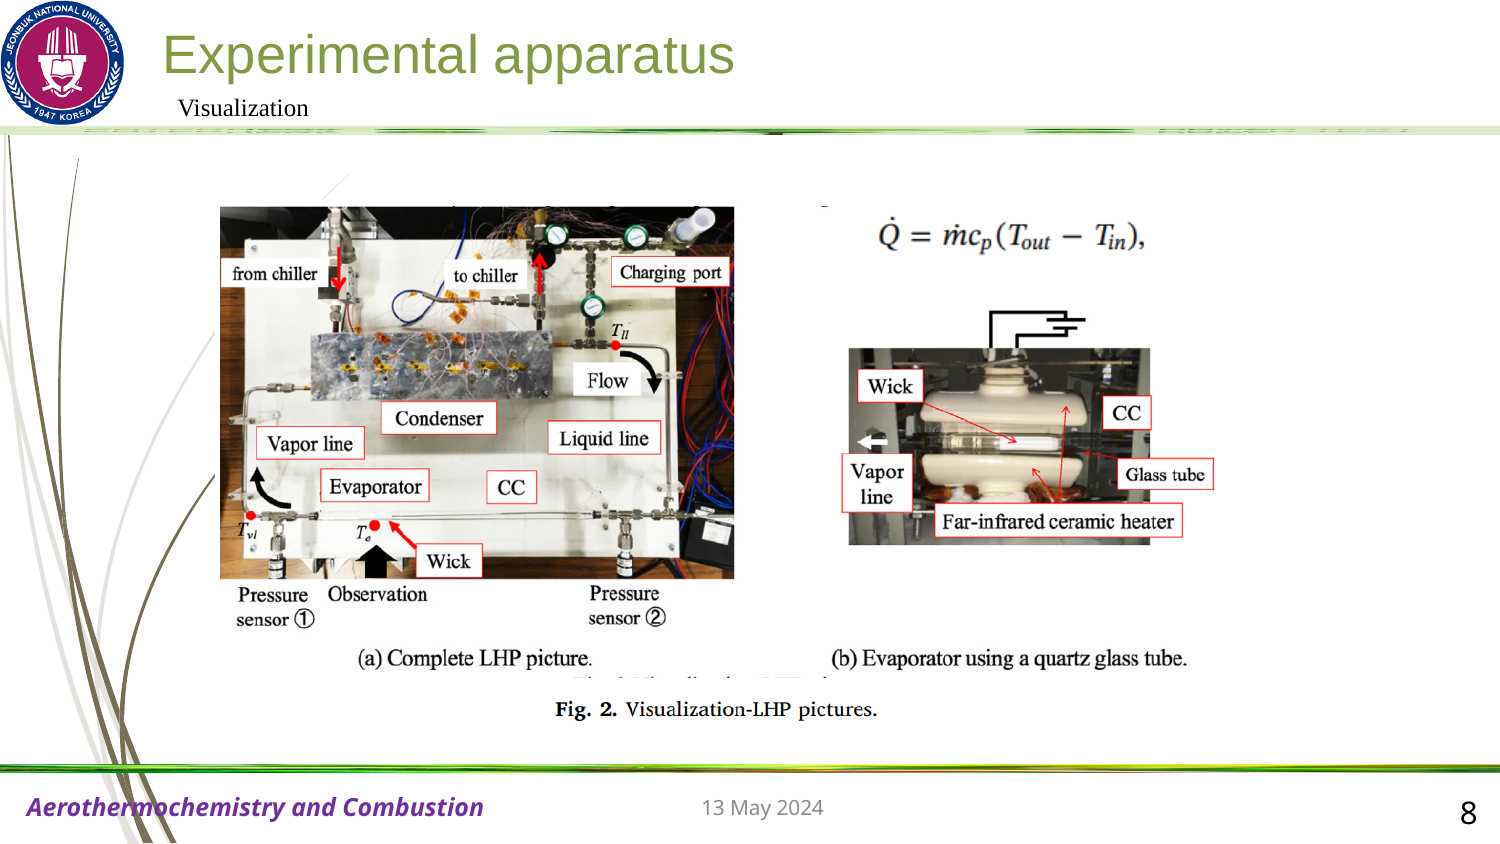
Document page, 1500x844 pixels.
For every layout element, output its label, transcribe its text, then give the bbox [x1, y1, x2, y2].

title Experimental apparatus [162, 13, 1219, 91]
text_box Aerothermochemistry and Combustion [11, 782, 424, 837]
text_box 13 May 2024 [424, 782, 1100, 837]
picture [215, 199, 1216, 729]
picture [0, 764, 1500, 773]
picture [0, 0, 1500, 135]
slide_number 8 [1437, 785, 1500, 844]
text_box Visualization [162, 81, 664, 125]
